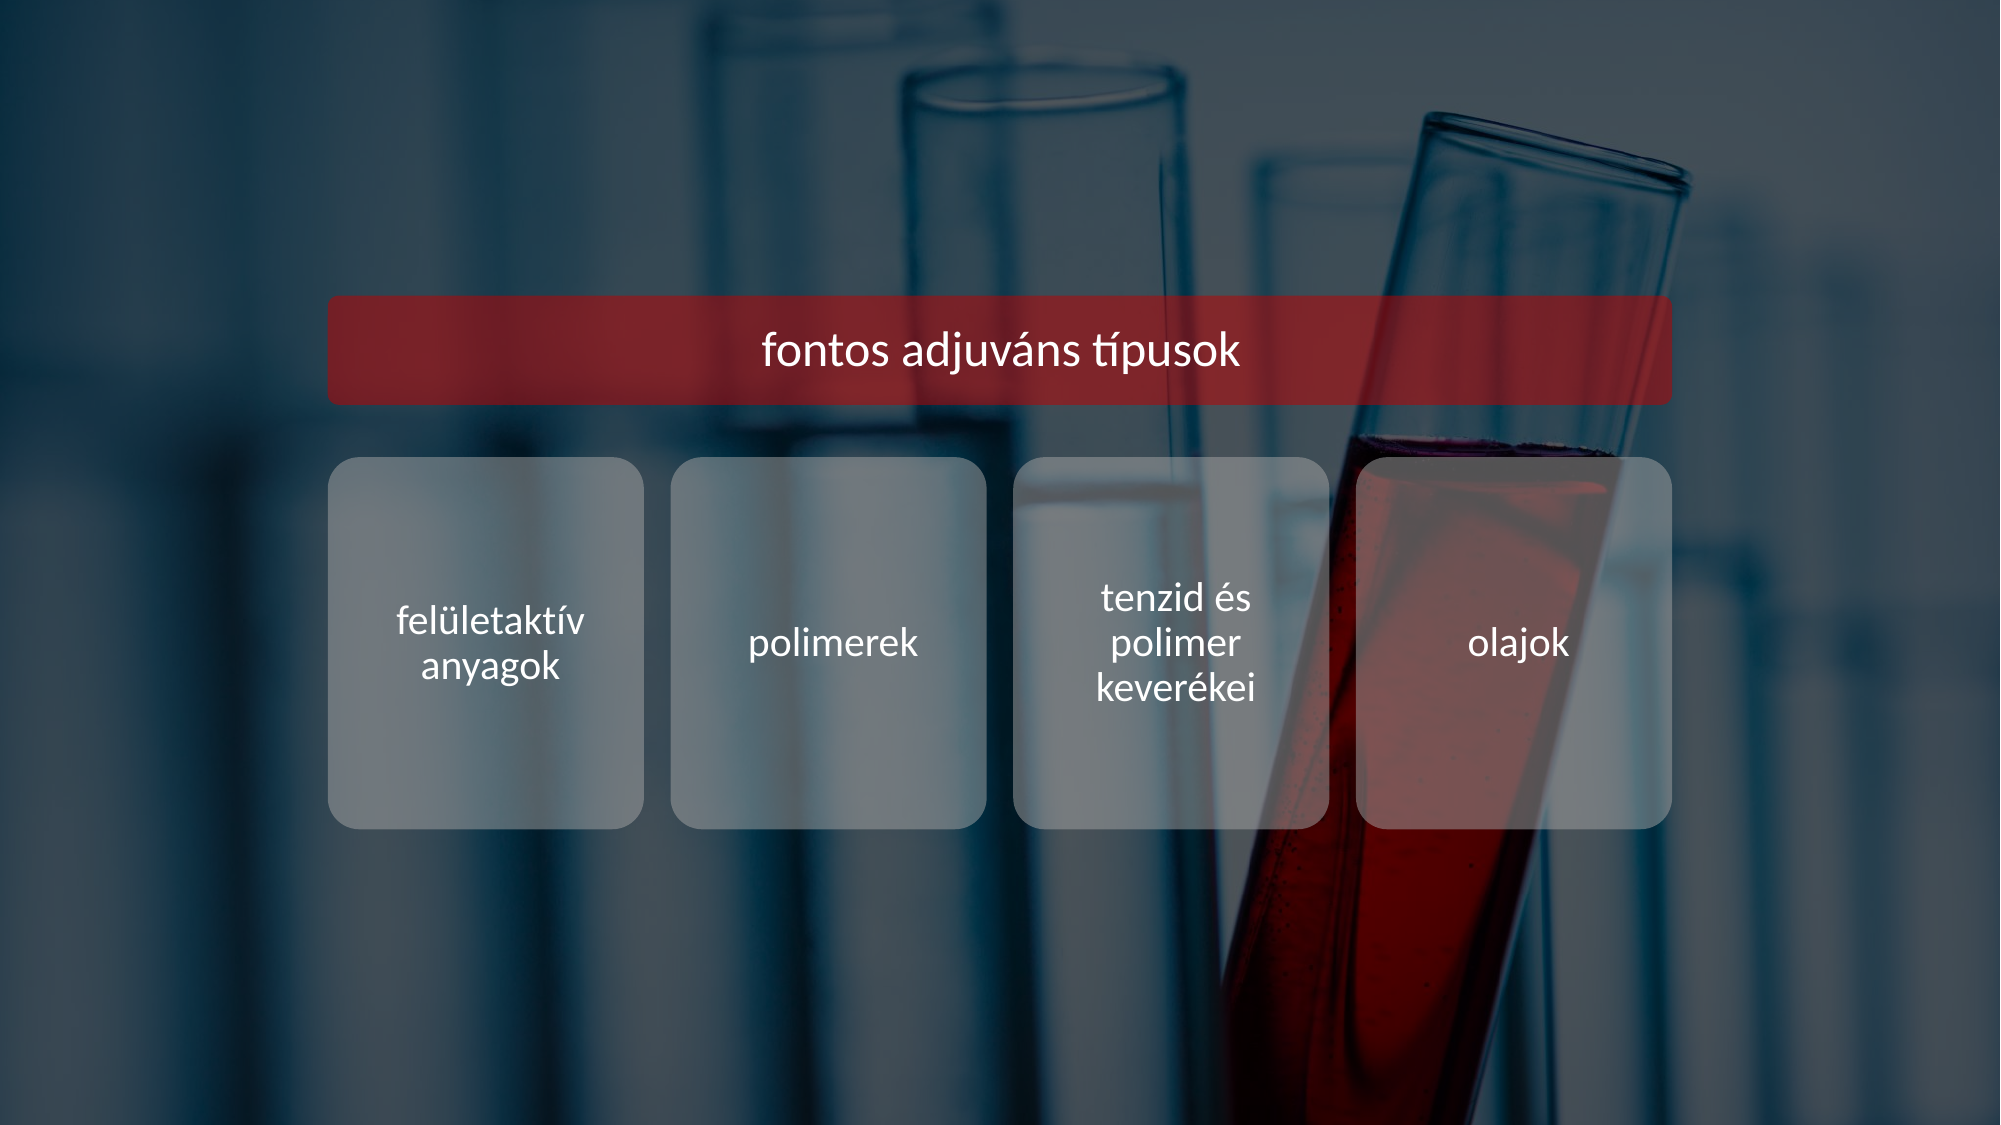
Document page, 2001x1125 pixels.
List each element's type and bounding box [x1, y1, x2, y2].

text_box [327, 295, 1673, 830]
picture [0, 0, 2000, 1125]
